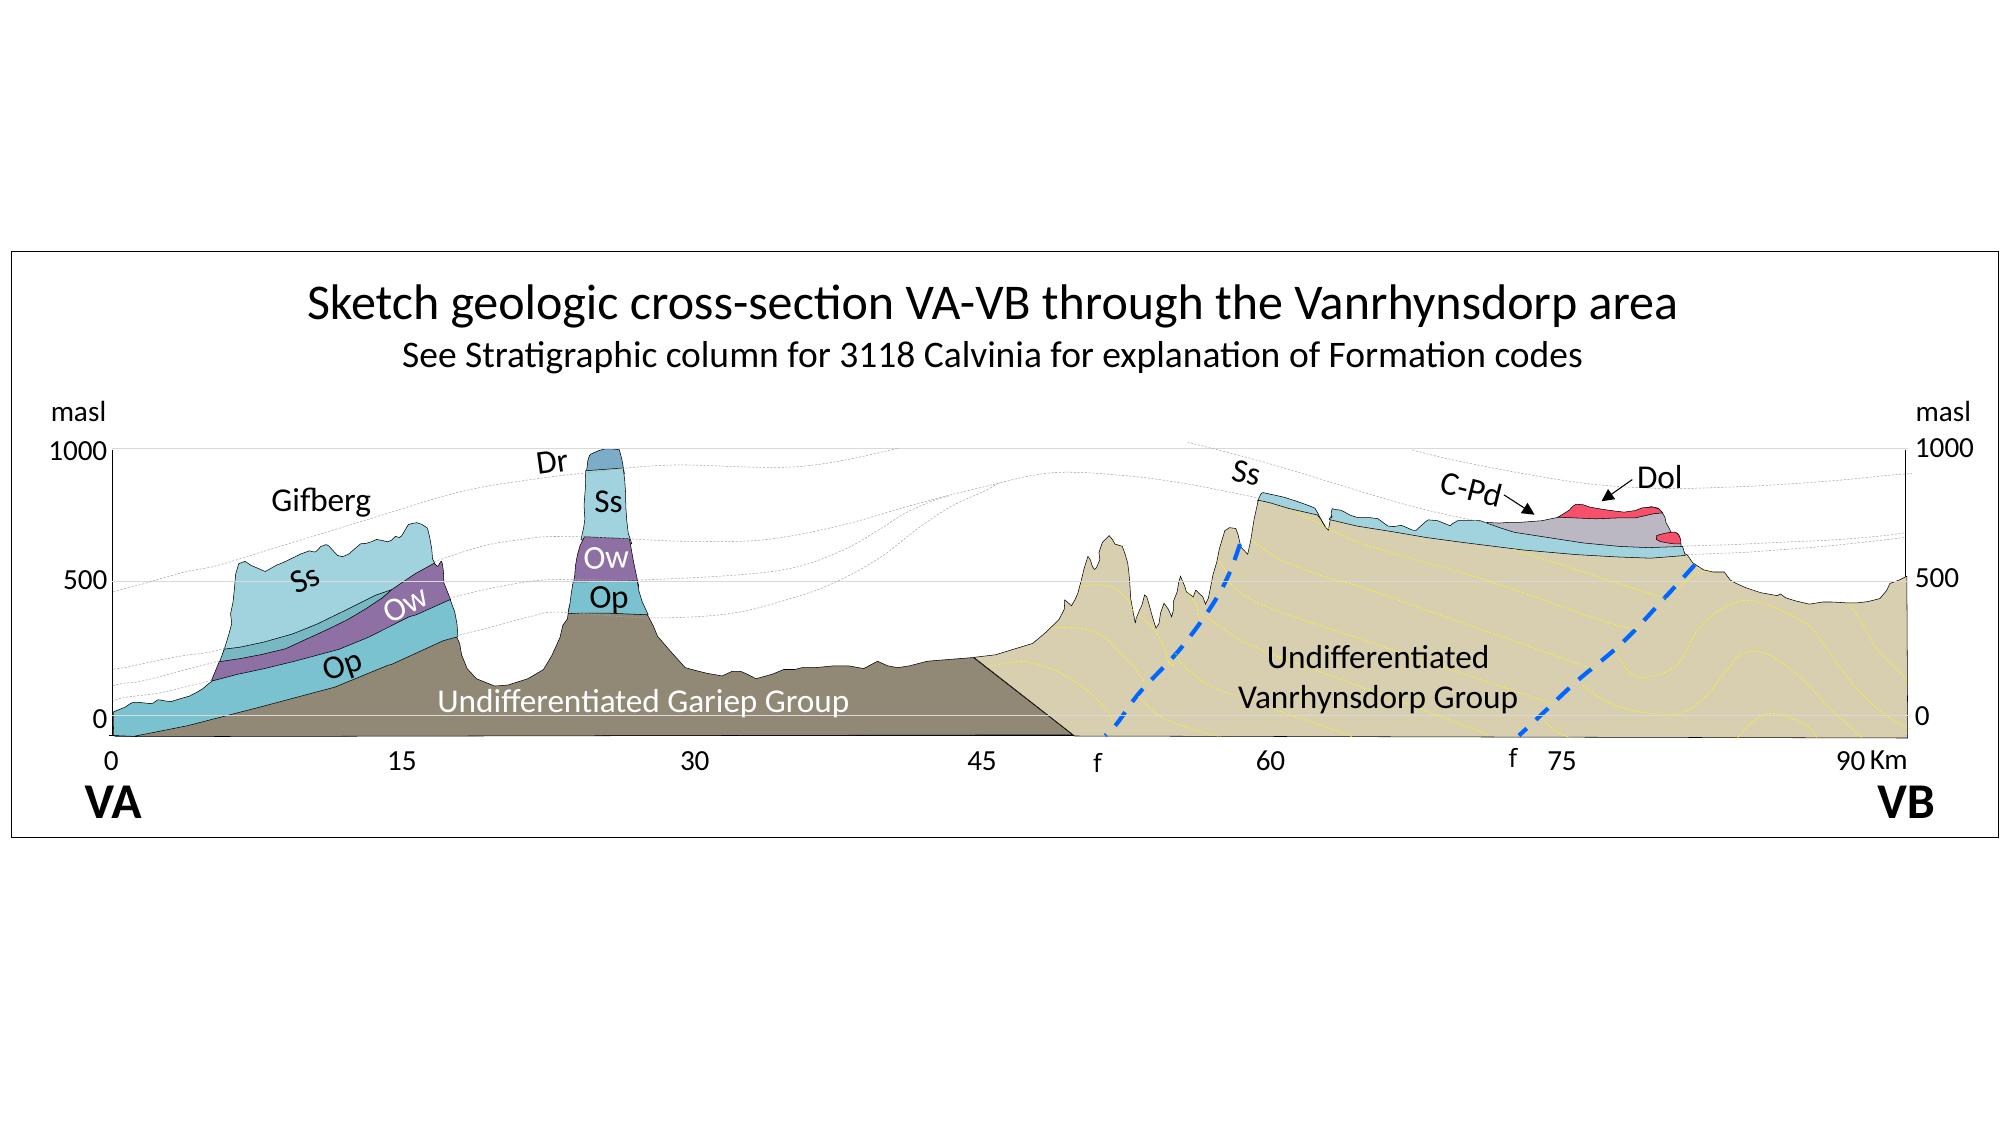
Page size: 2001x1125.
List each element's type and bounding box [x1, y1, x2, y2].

text_box [11, 250, 2000, 838]
